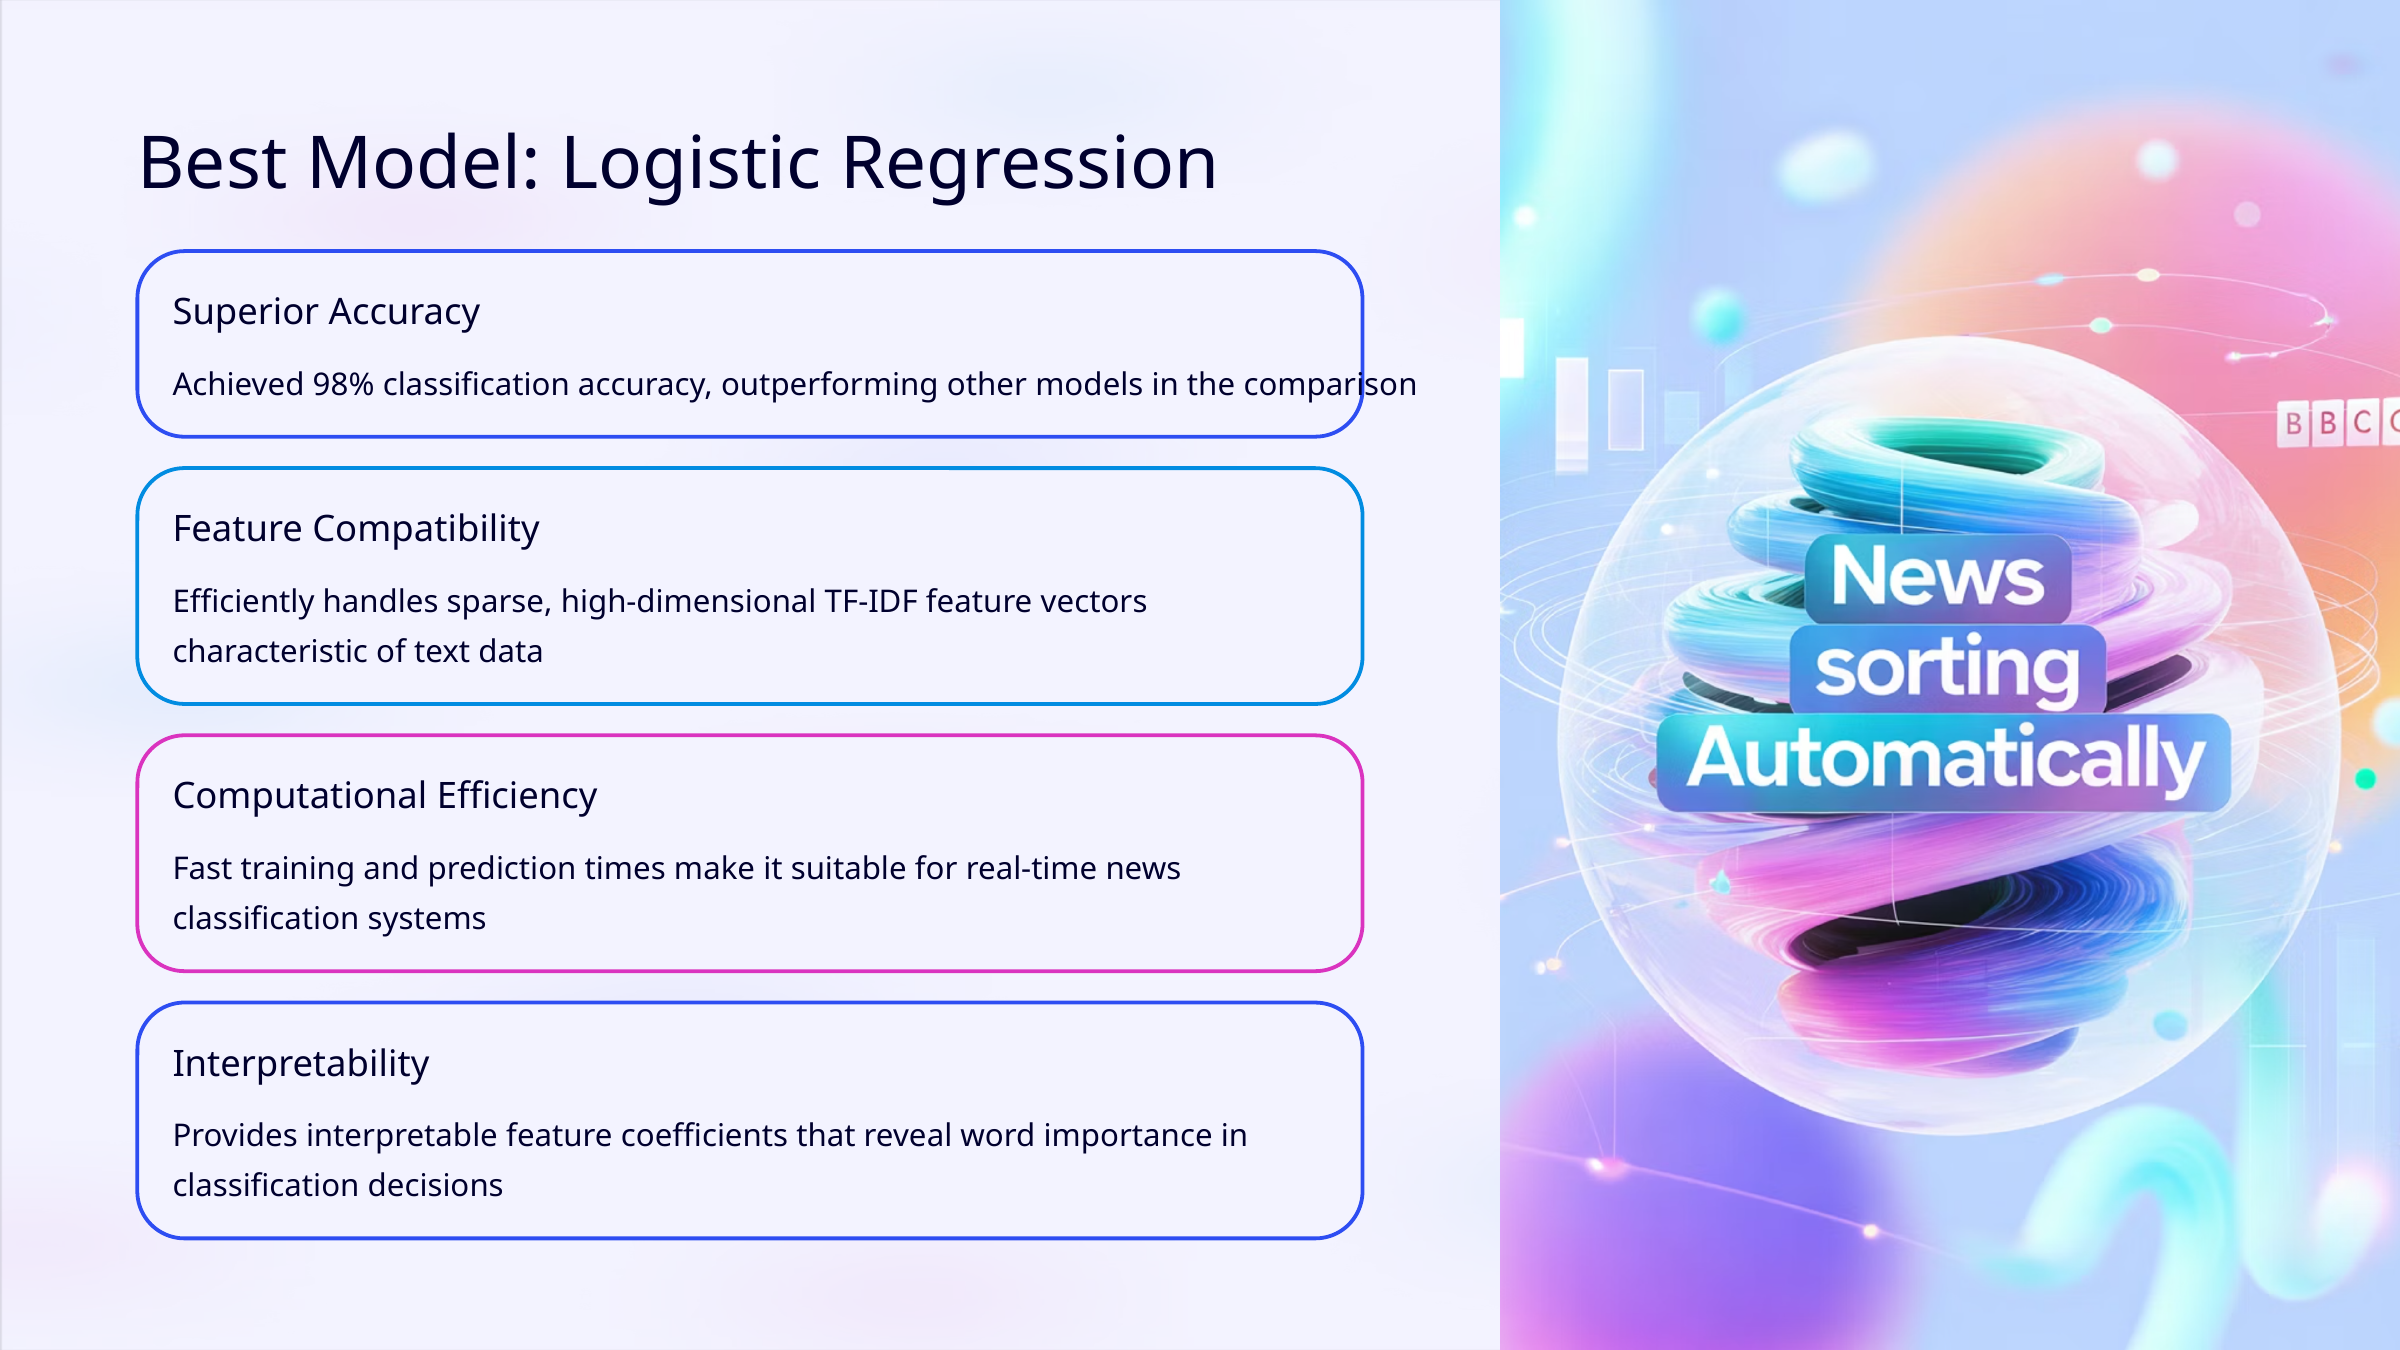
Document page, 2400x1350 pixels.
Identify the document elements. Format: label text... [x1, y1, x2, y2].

text_box Efficiently handles sparse, high-dimensional TF-IDF feature vectors characteristic of text data [172, 568, 1328, 669]
picture [1499, 0, 2400, 1350]
text_box Computational Efficiency [172, 770, 591, 817]
text_box Fast training and prediction times make it suitable for real-time news classification systems [172, 835, 1328, 936]
text_box Achieved 98% classification accuracy, outperforming other models in the comparison [172, 351, 1328, 402]
text_box [137, 468, 1363, 704]
text_box Feature Compatibility [172, 503, 543, 550]
text_box Interpretability [172, 1037, 543, 1084]
text_box Provides interpretable feature coefficients that reveal word importance in classification decisions [172, 1102, 1328, 1204]
text_box [137, 251, 1363, 437]
text_box Superior Accuracy [172, 286, 543, 333]
text_box Best Model: Logistic Regression [137, 111, 1211, 204]
text_box [137, 735, 1363, 972]
text_box [137, 1002, 1363, 1239]
